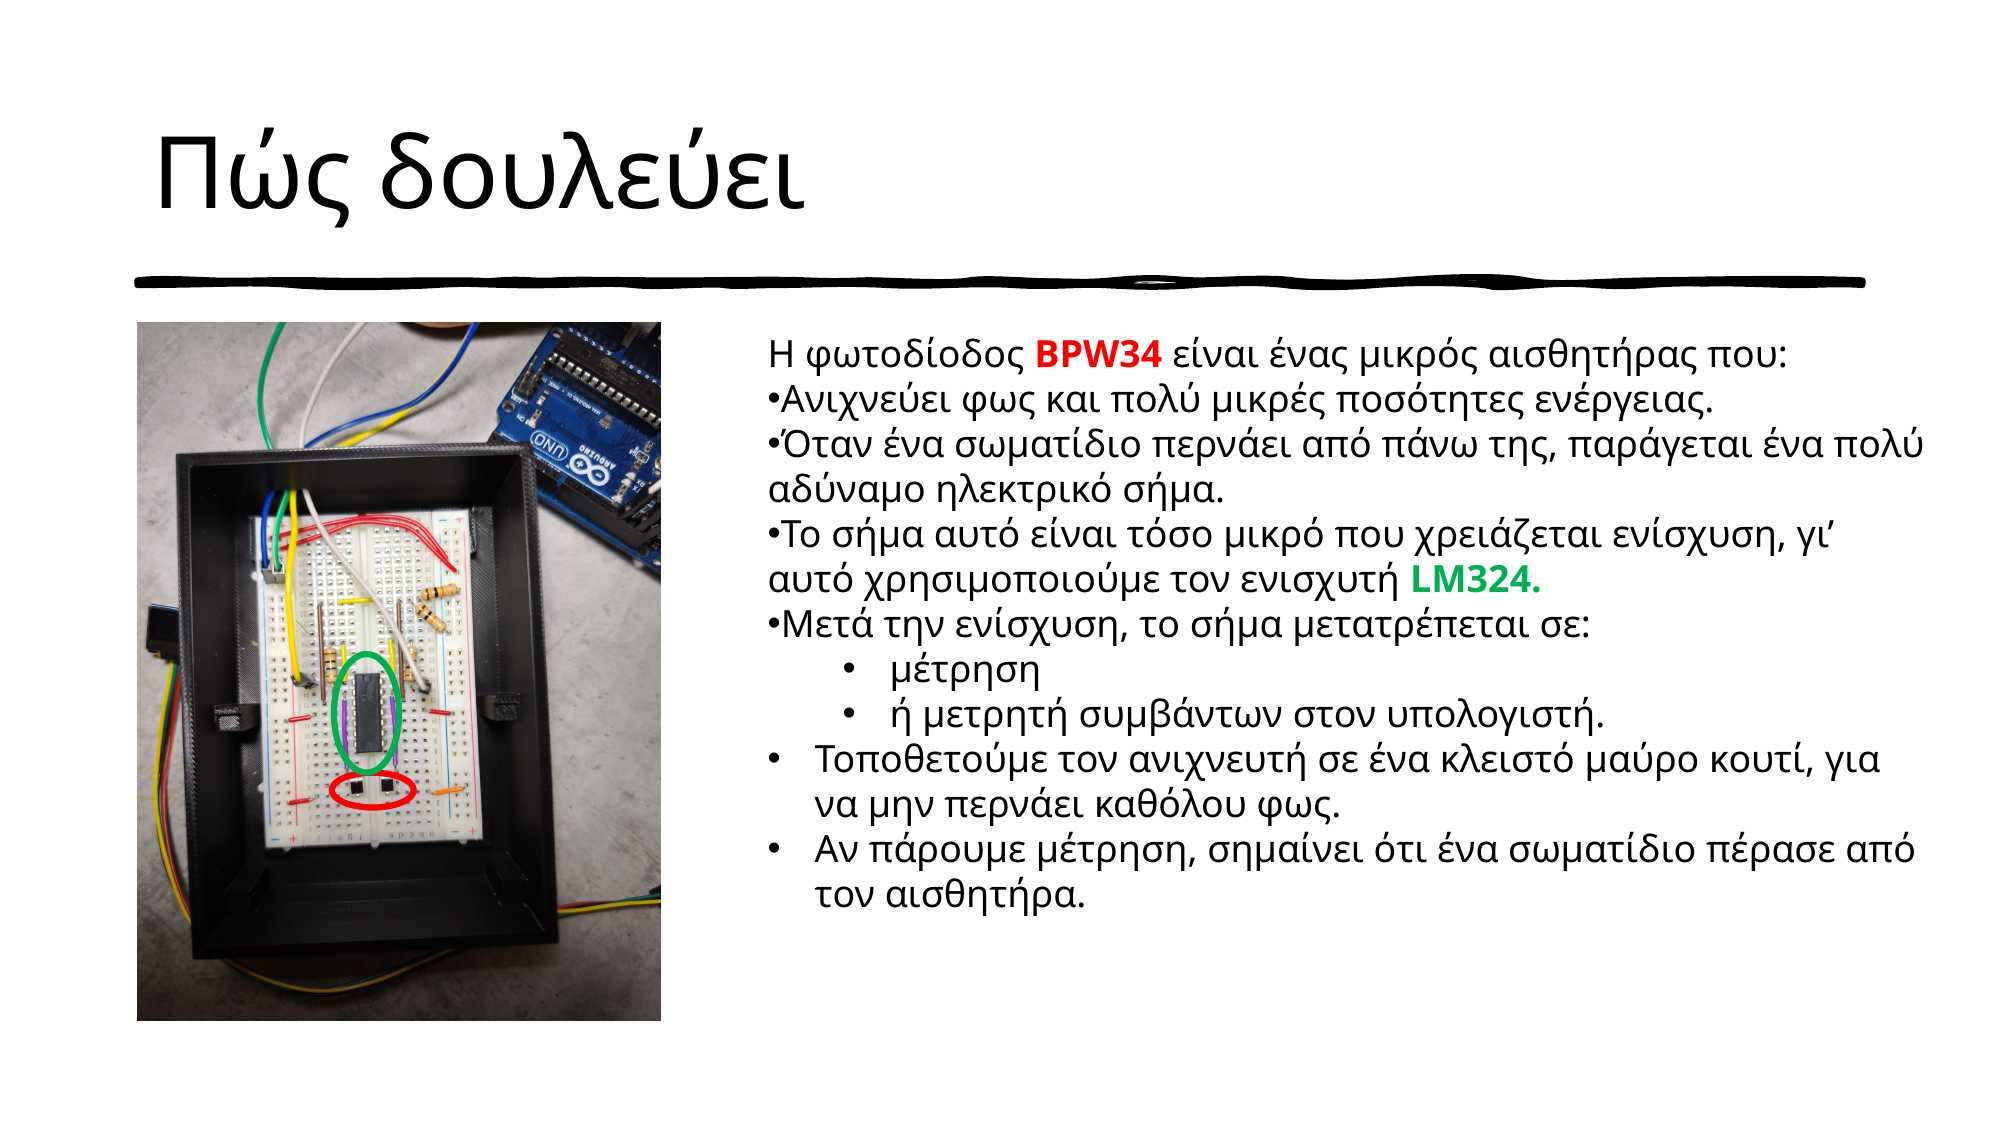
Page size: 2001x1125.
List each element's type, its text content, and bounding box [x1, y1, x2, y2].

title Πώς δουλεύει [137, 59, 1863, 278]
picture [137, 322, 661, 1021]
text_box Η φωτοδίοδος BPW34 είναι ένας μικρός αισθητήρας που: Ανιχνεύει φως και πολύ μικρές ποσότητες ενέργειας. Όταν ένα σωματίδιο περνάει από πάνω της, παράγεται ένα πολύ αδύναμο ηλεκτρικό σήμα. Το σήμα αυτό είναι τόσο μικρό που χρειάζεται ενίσχυση, γι’ αυτό χρησιμοποιούμε τον ενισχυτή LM324. Μετά την ενίσχυση, το σήμα μετατρέπεται σε: μέτρηση ή μετρητή συμβάντων στον υπολογιστή. Τοποθετούμε τον ανιχνευτή σε ένα κλειστό μαύρο κουτί, για να μην περνάει καθόλου φως. Αν πάρουμε μέτρηση, σημαίνει ότι ένα σωματίδιο πέρασε από τον αισθητήρα. [752, 322, 1946, 923]
